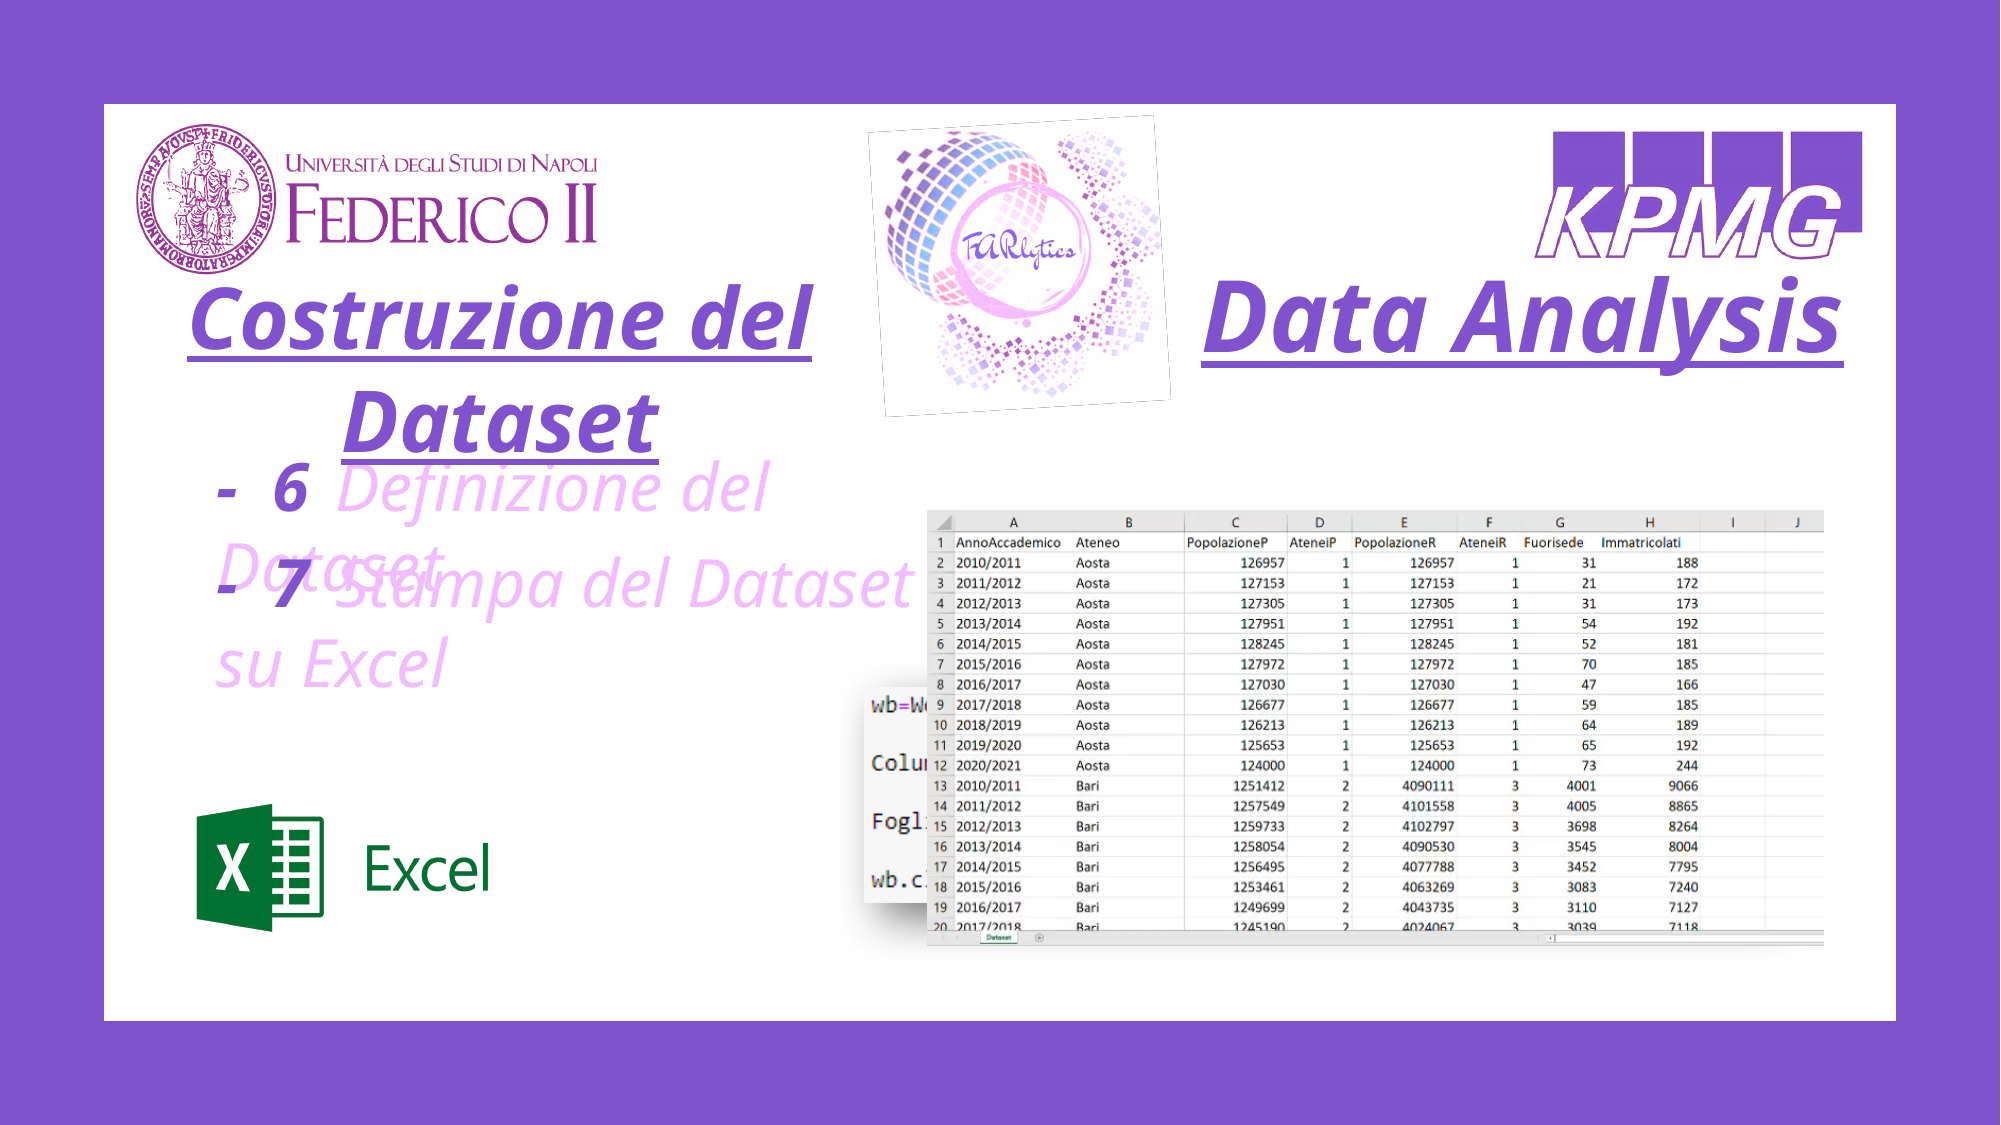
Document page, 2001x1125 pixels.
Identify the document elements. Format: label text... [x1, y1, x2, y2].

picture [869, 115, 1171, 413]
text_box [926, 509, 1825, 947]
picture [1522, 123, 1876, 267]
text_box Data Analysis [1163, 245, 1903, 381]
text_box - 6 Definizione del Dataset [201, 437, 982, 533]
text_box Costruzione del Dataset [39, 256, 961, 477]
picture [196, 803, 488, 932]
text_box [0, 0, 2000, 1125]
text_box - 7 Stampa del Dataset su Excel [201, 533, 926, 709]
picture [864, 687, 926, 903]
picture [112, 108, 621, 290]
